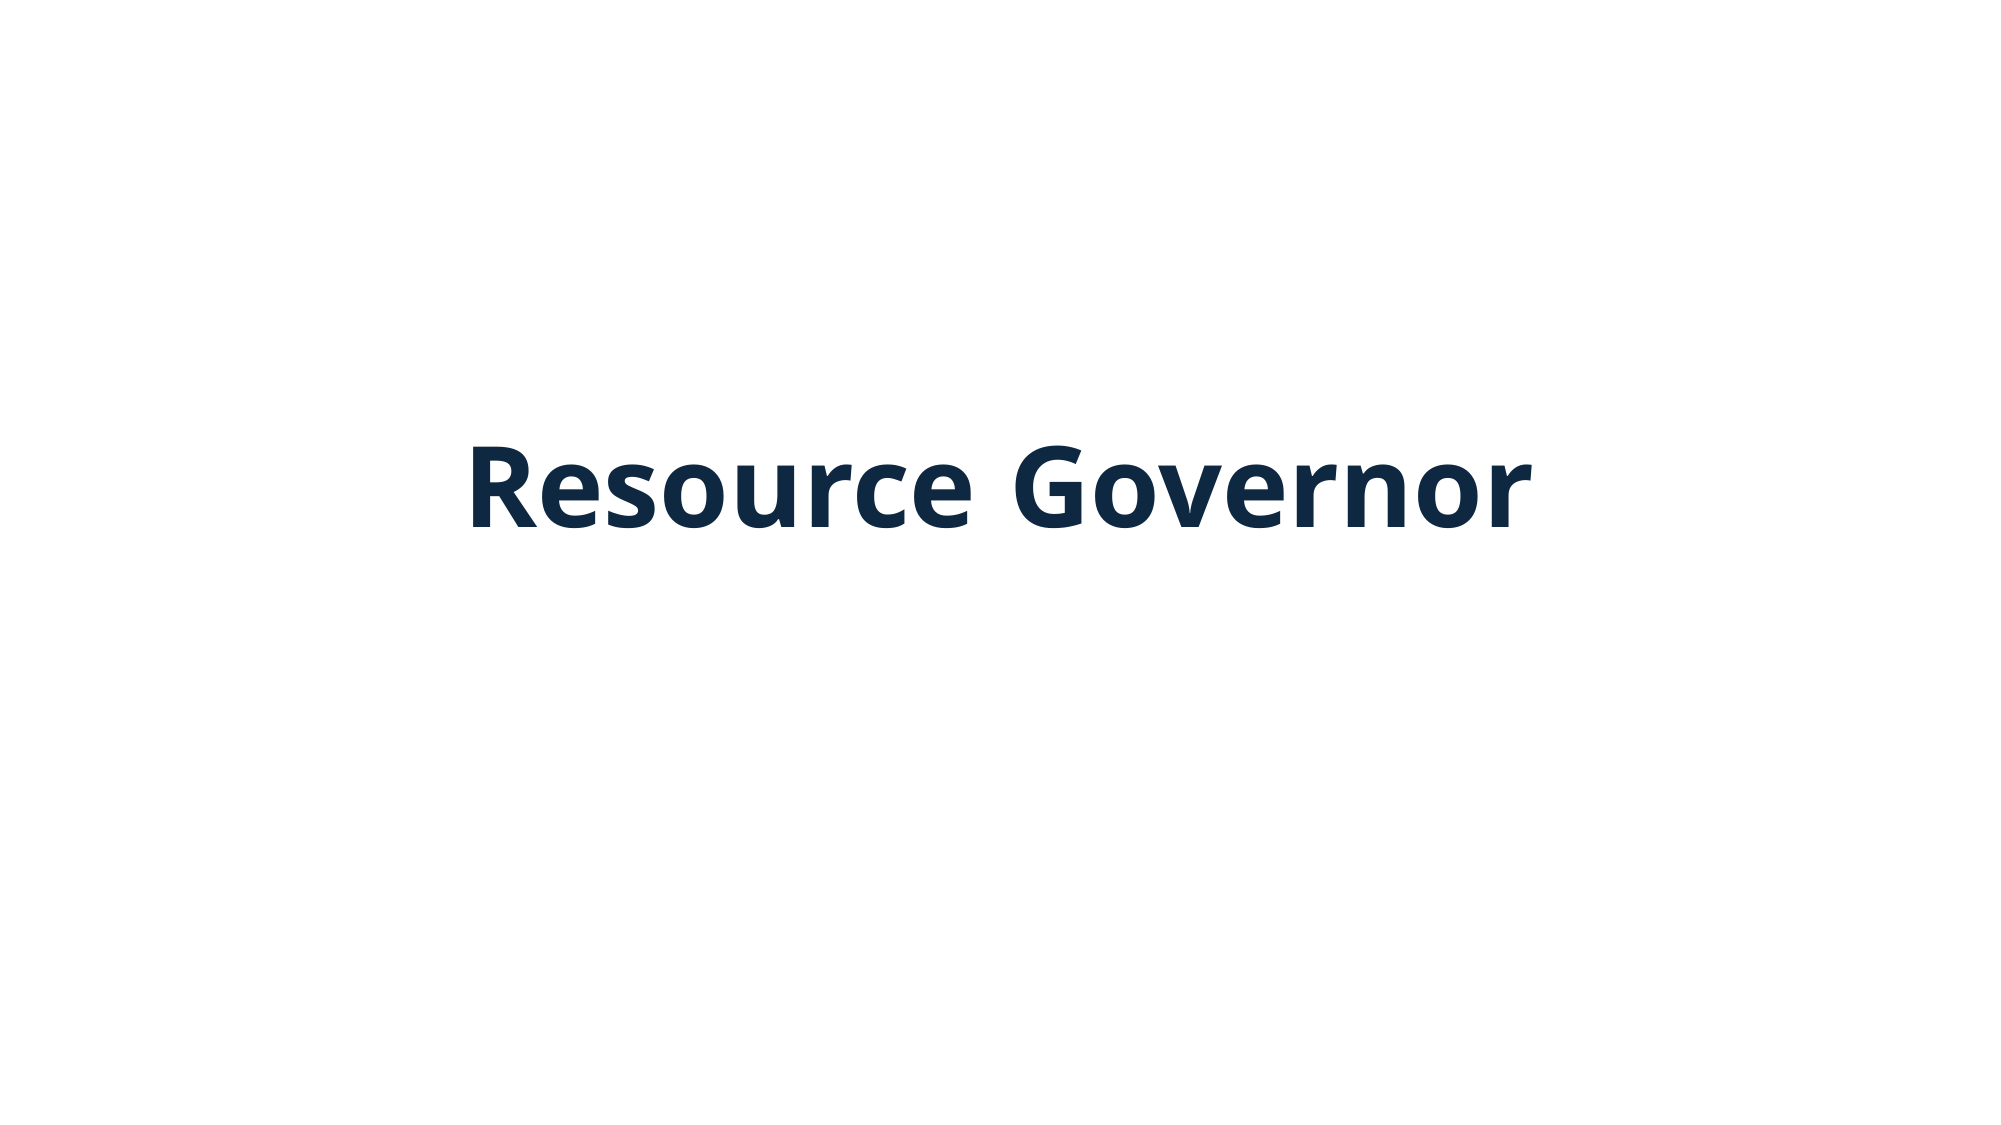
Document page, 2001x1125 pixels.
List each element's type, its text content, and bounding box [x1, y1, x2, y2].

title Resource Governor [136, 94, 1862, 563]
